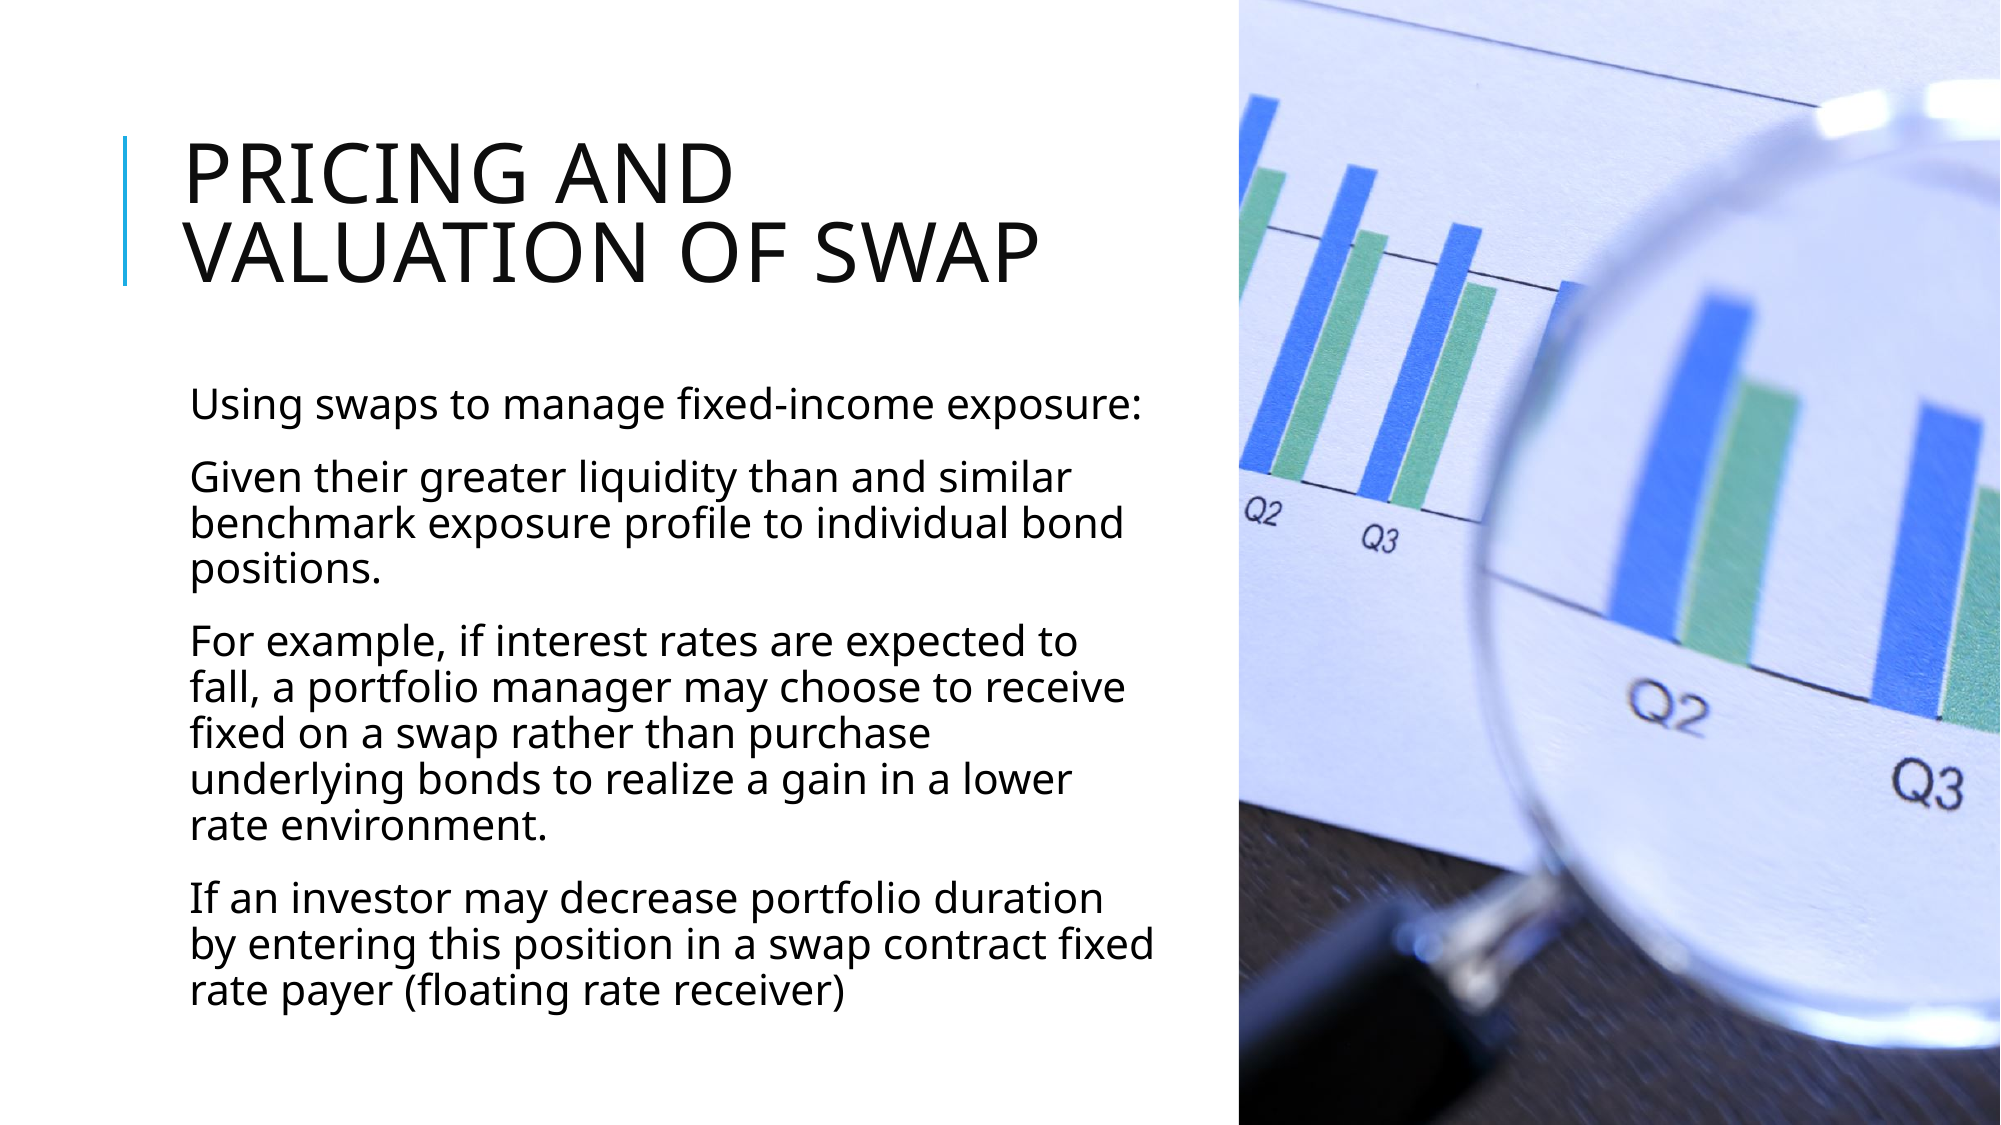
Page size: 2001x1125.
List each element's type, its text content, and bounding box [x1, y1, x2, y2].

title Pricing and valuation of swap [168, 96, 1164, 342]
picture [1238, 0, 2000, 1125]
list Using swaps to manage fixed-income exposure: Given their greater liquidity than and similar benchmark exposure profile to individual bond positions. For example, if interest rates are expected to fall, a portfolio manager may choose to receive fixed on a swap rather than purchase underlying bonds to realize a gain in a lower rate environment. If an investor may decrease portfolio duration by entering this position in a swap contract fixed rate payer (floating rate receiver) [168, 375, 1164, 1035]
